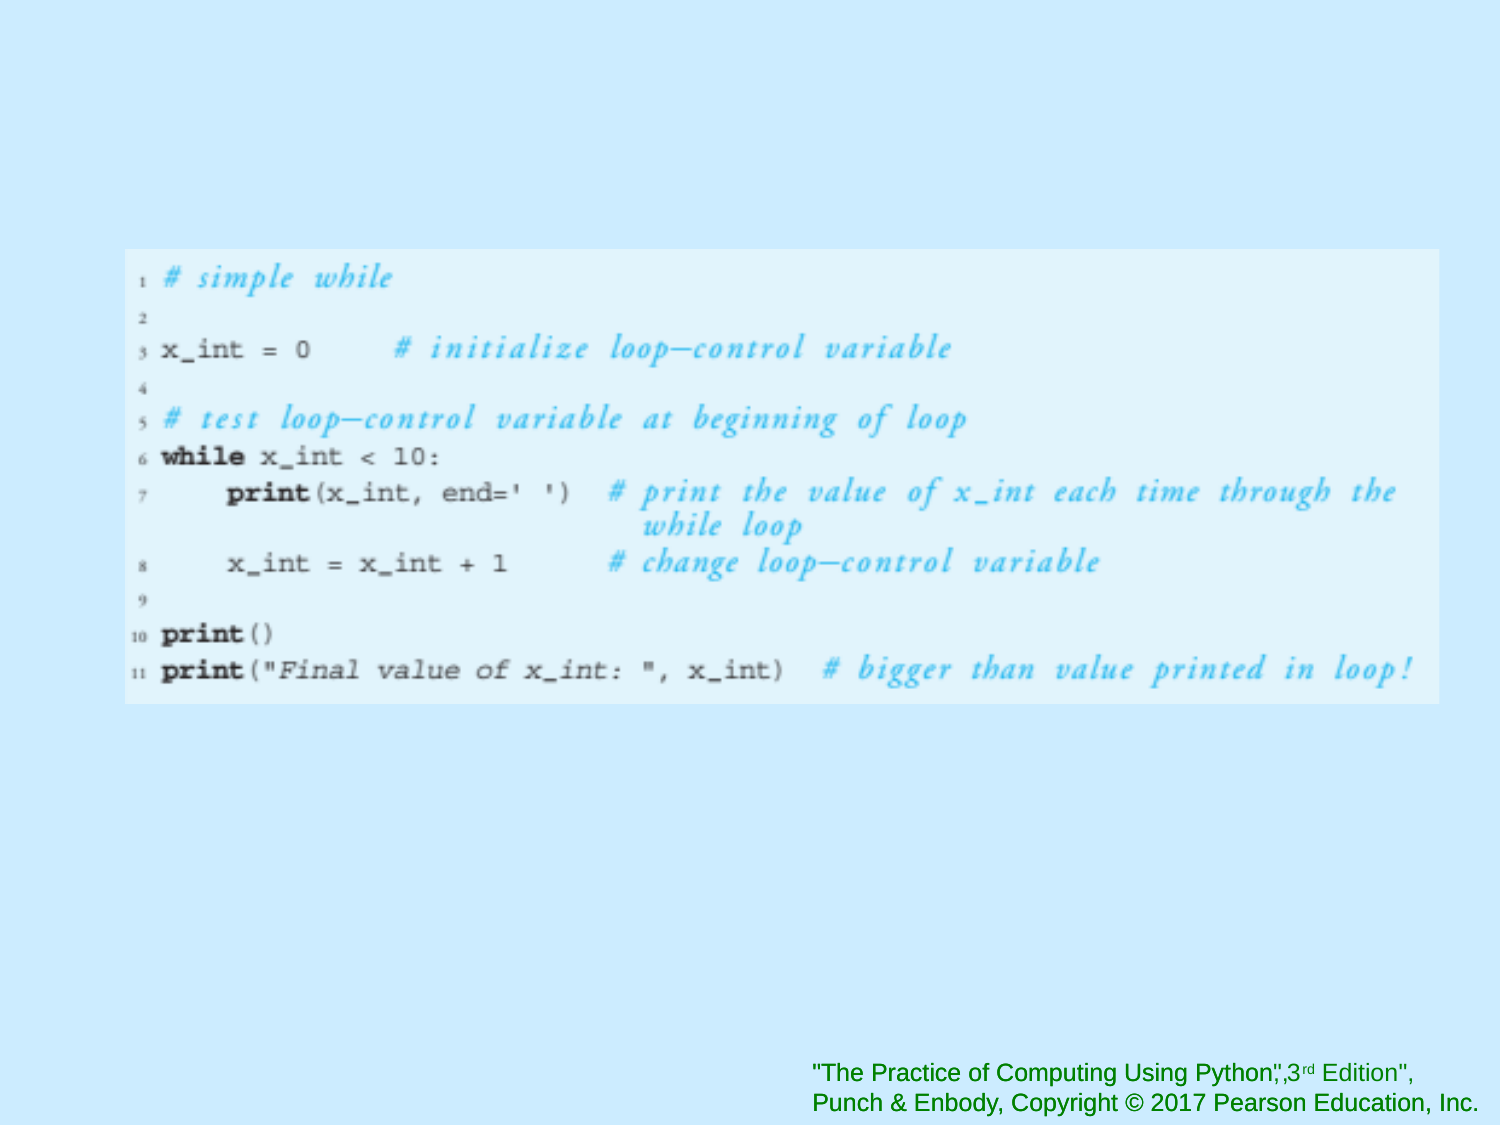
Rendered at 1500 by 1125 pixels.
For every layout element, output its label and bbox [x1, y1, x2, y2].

list [124, 249, 1440, 704]
